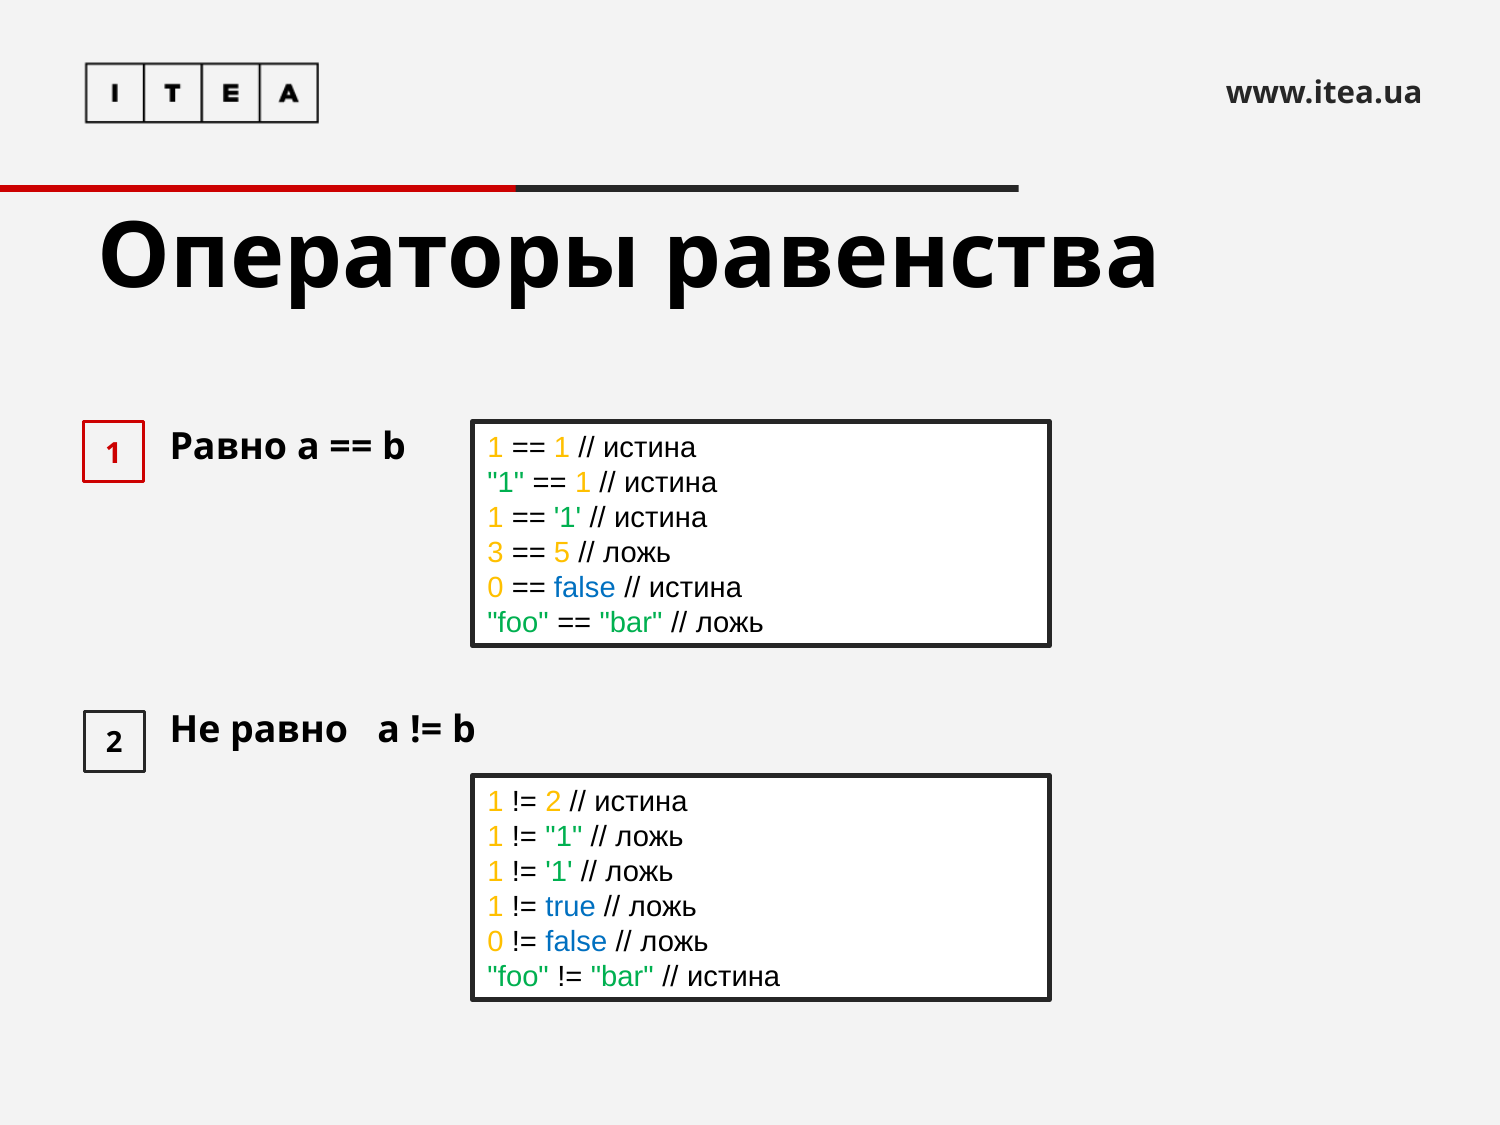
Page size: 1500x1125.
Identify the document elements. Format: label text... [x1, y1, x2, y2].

title Операторы равенства [82, 188, 1358, 288]
text_box 1 != 2 // истина 1 != "1" // ложь 1 != '1' // ложь 1 != true // ложь 0 != false // ложь "foo" != "bar" // истина [472, 775, 1050, 1000]
list Равно a == b Не равно a != b [117, 414, 1358, 858]
text_box www.itea.ua [1172, 66, 1477, 115]
text_box [0, 0, 1500, 1125]
text_box 1 == 1 // истина "1" == 1 // истина 1 == '1' // истина 3 == 5 // ложь 0 == false // истина "foo" == "bar" // ложь [472, 421, 1050, 646]
text_box [516, 185, 1019, 192]
picture [57, 49, 344, 133]
text_box 1 [83, 421, 144, 482]
text_box 2 [84, 711, 145, 772]
text_box [0, 185, 516, 192]
